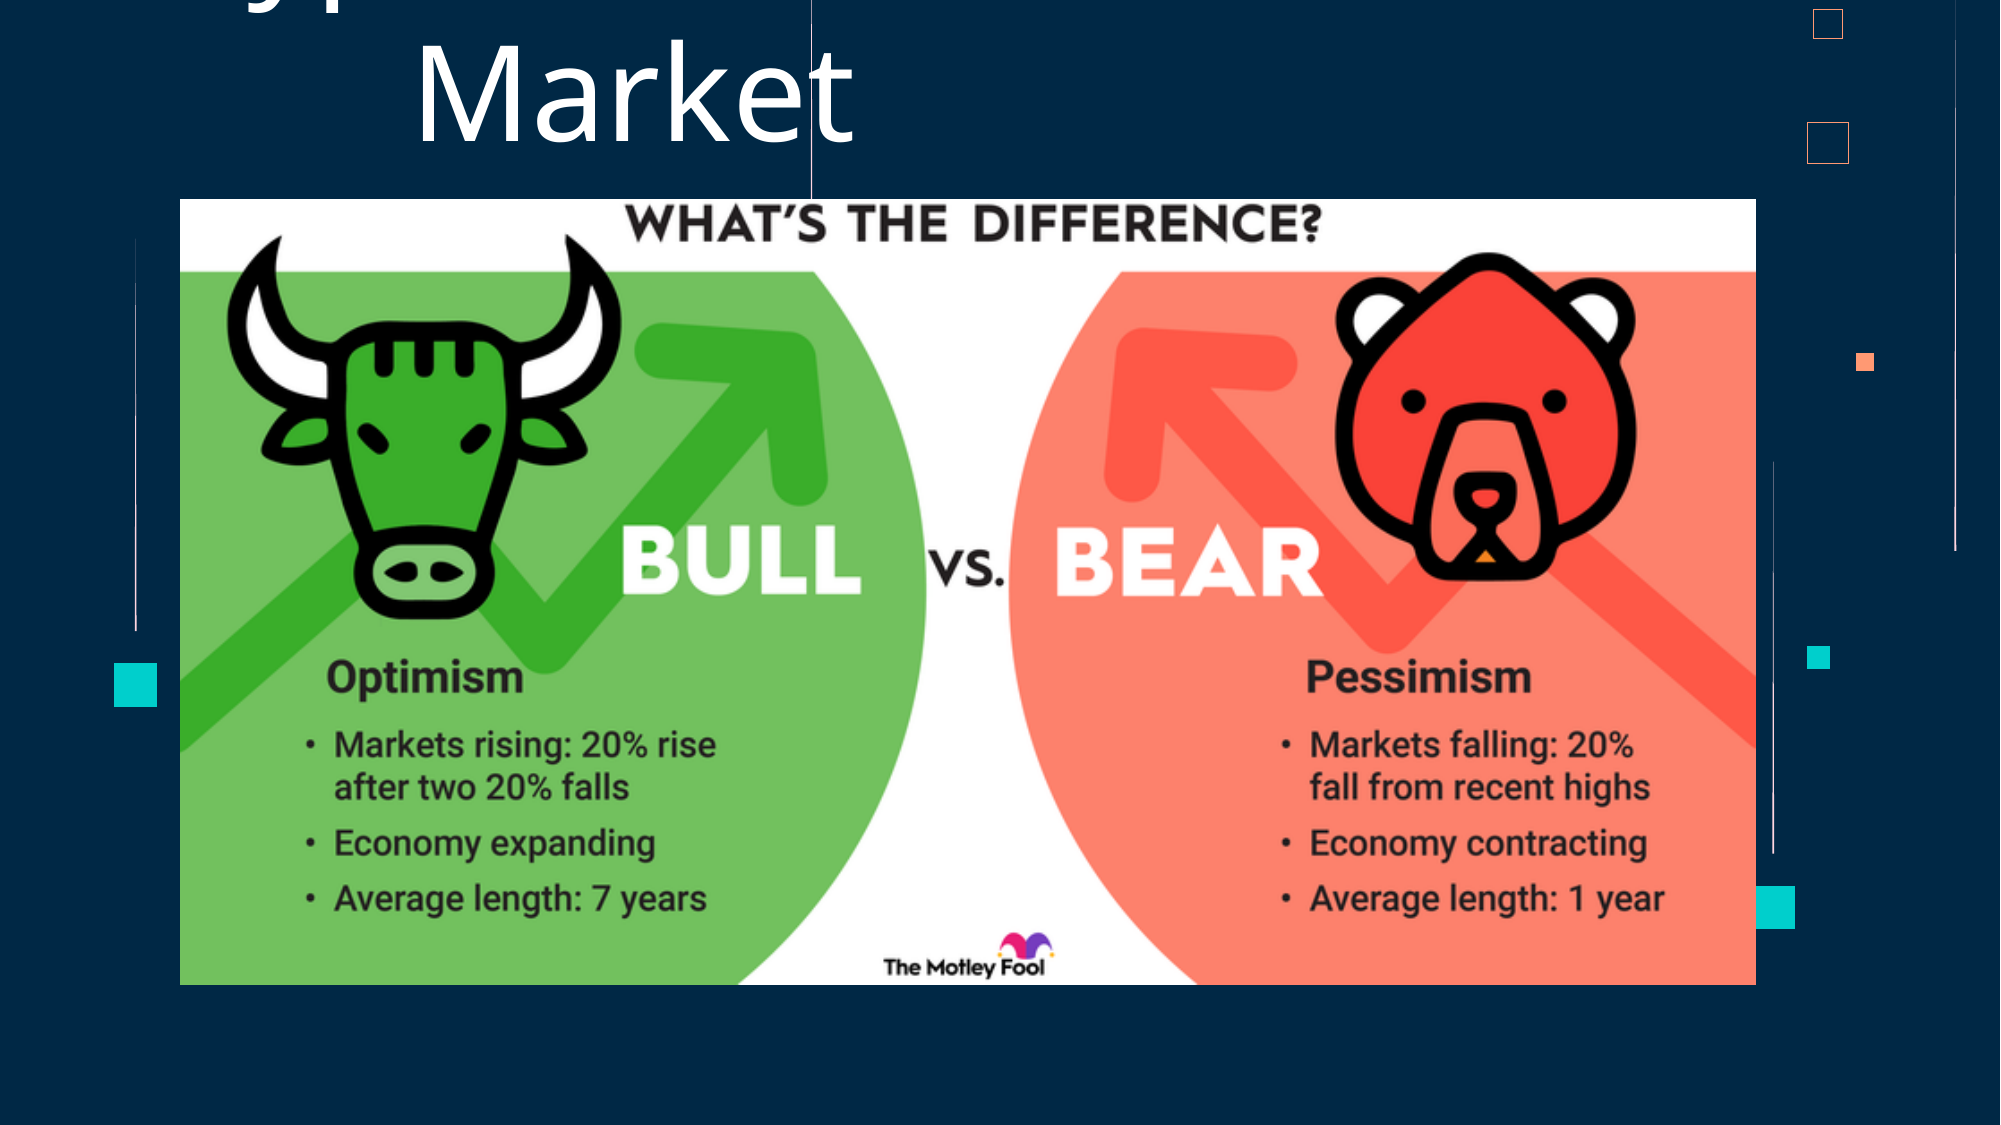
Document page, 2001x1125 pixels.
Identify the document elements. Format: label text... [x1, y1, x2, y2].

picture [180, 199, 1756, 986]
title Types of Share Market [0, 0, 1267, 184]
